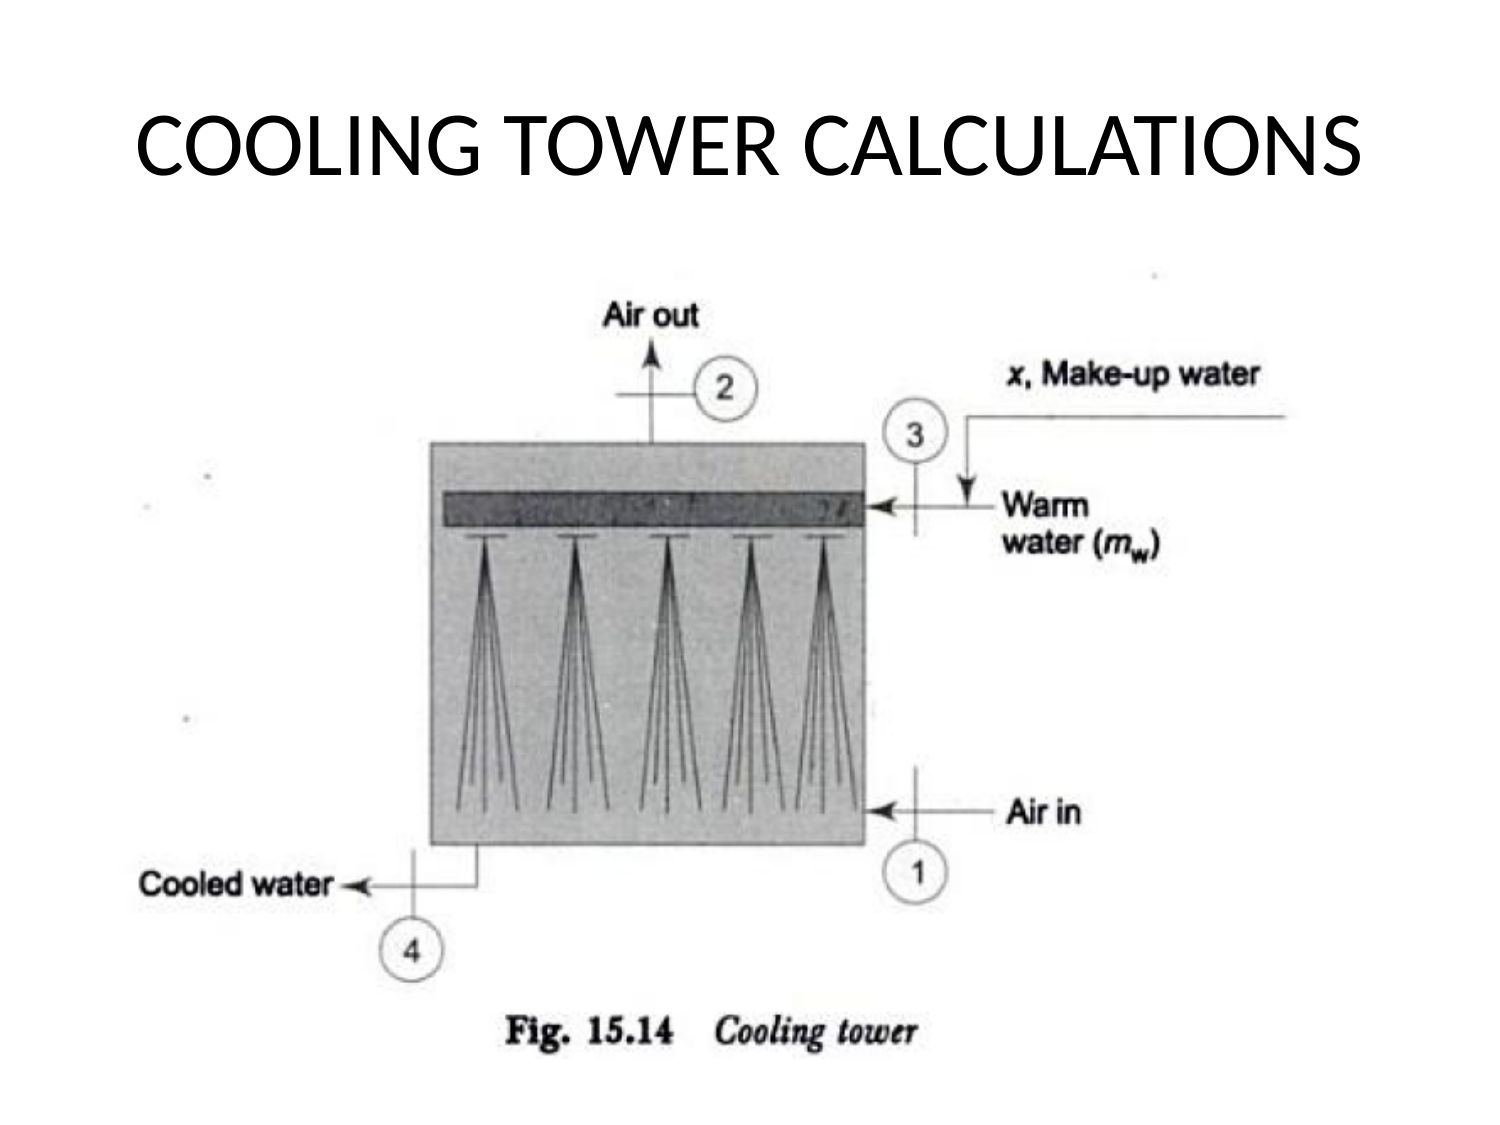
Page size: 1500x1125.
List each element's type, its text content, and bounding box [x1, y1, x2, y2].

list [111, 266, 1301, 1059]
title COOLING TOWER CALCULATIONS [75, 45, 1425, 233]
